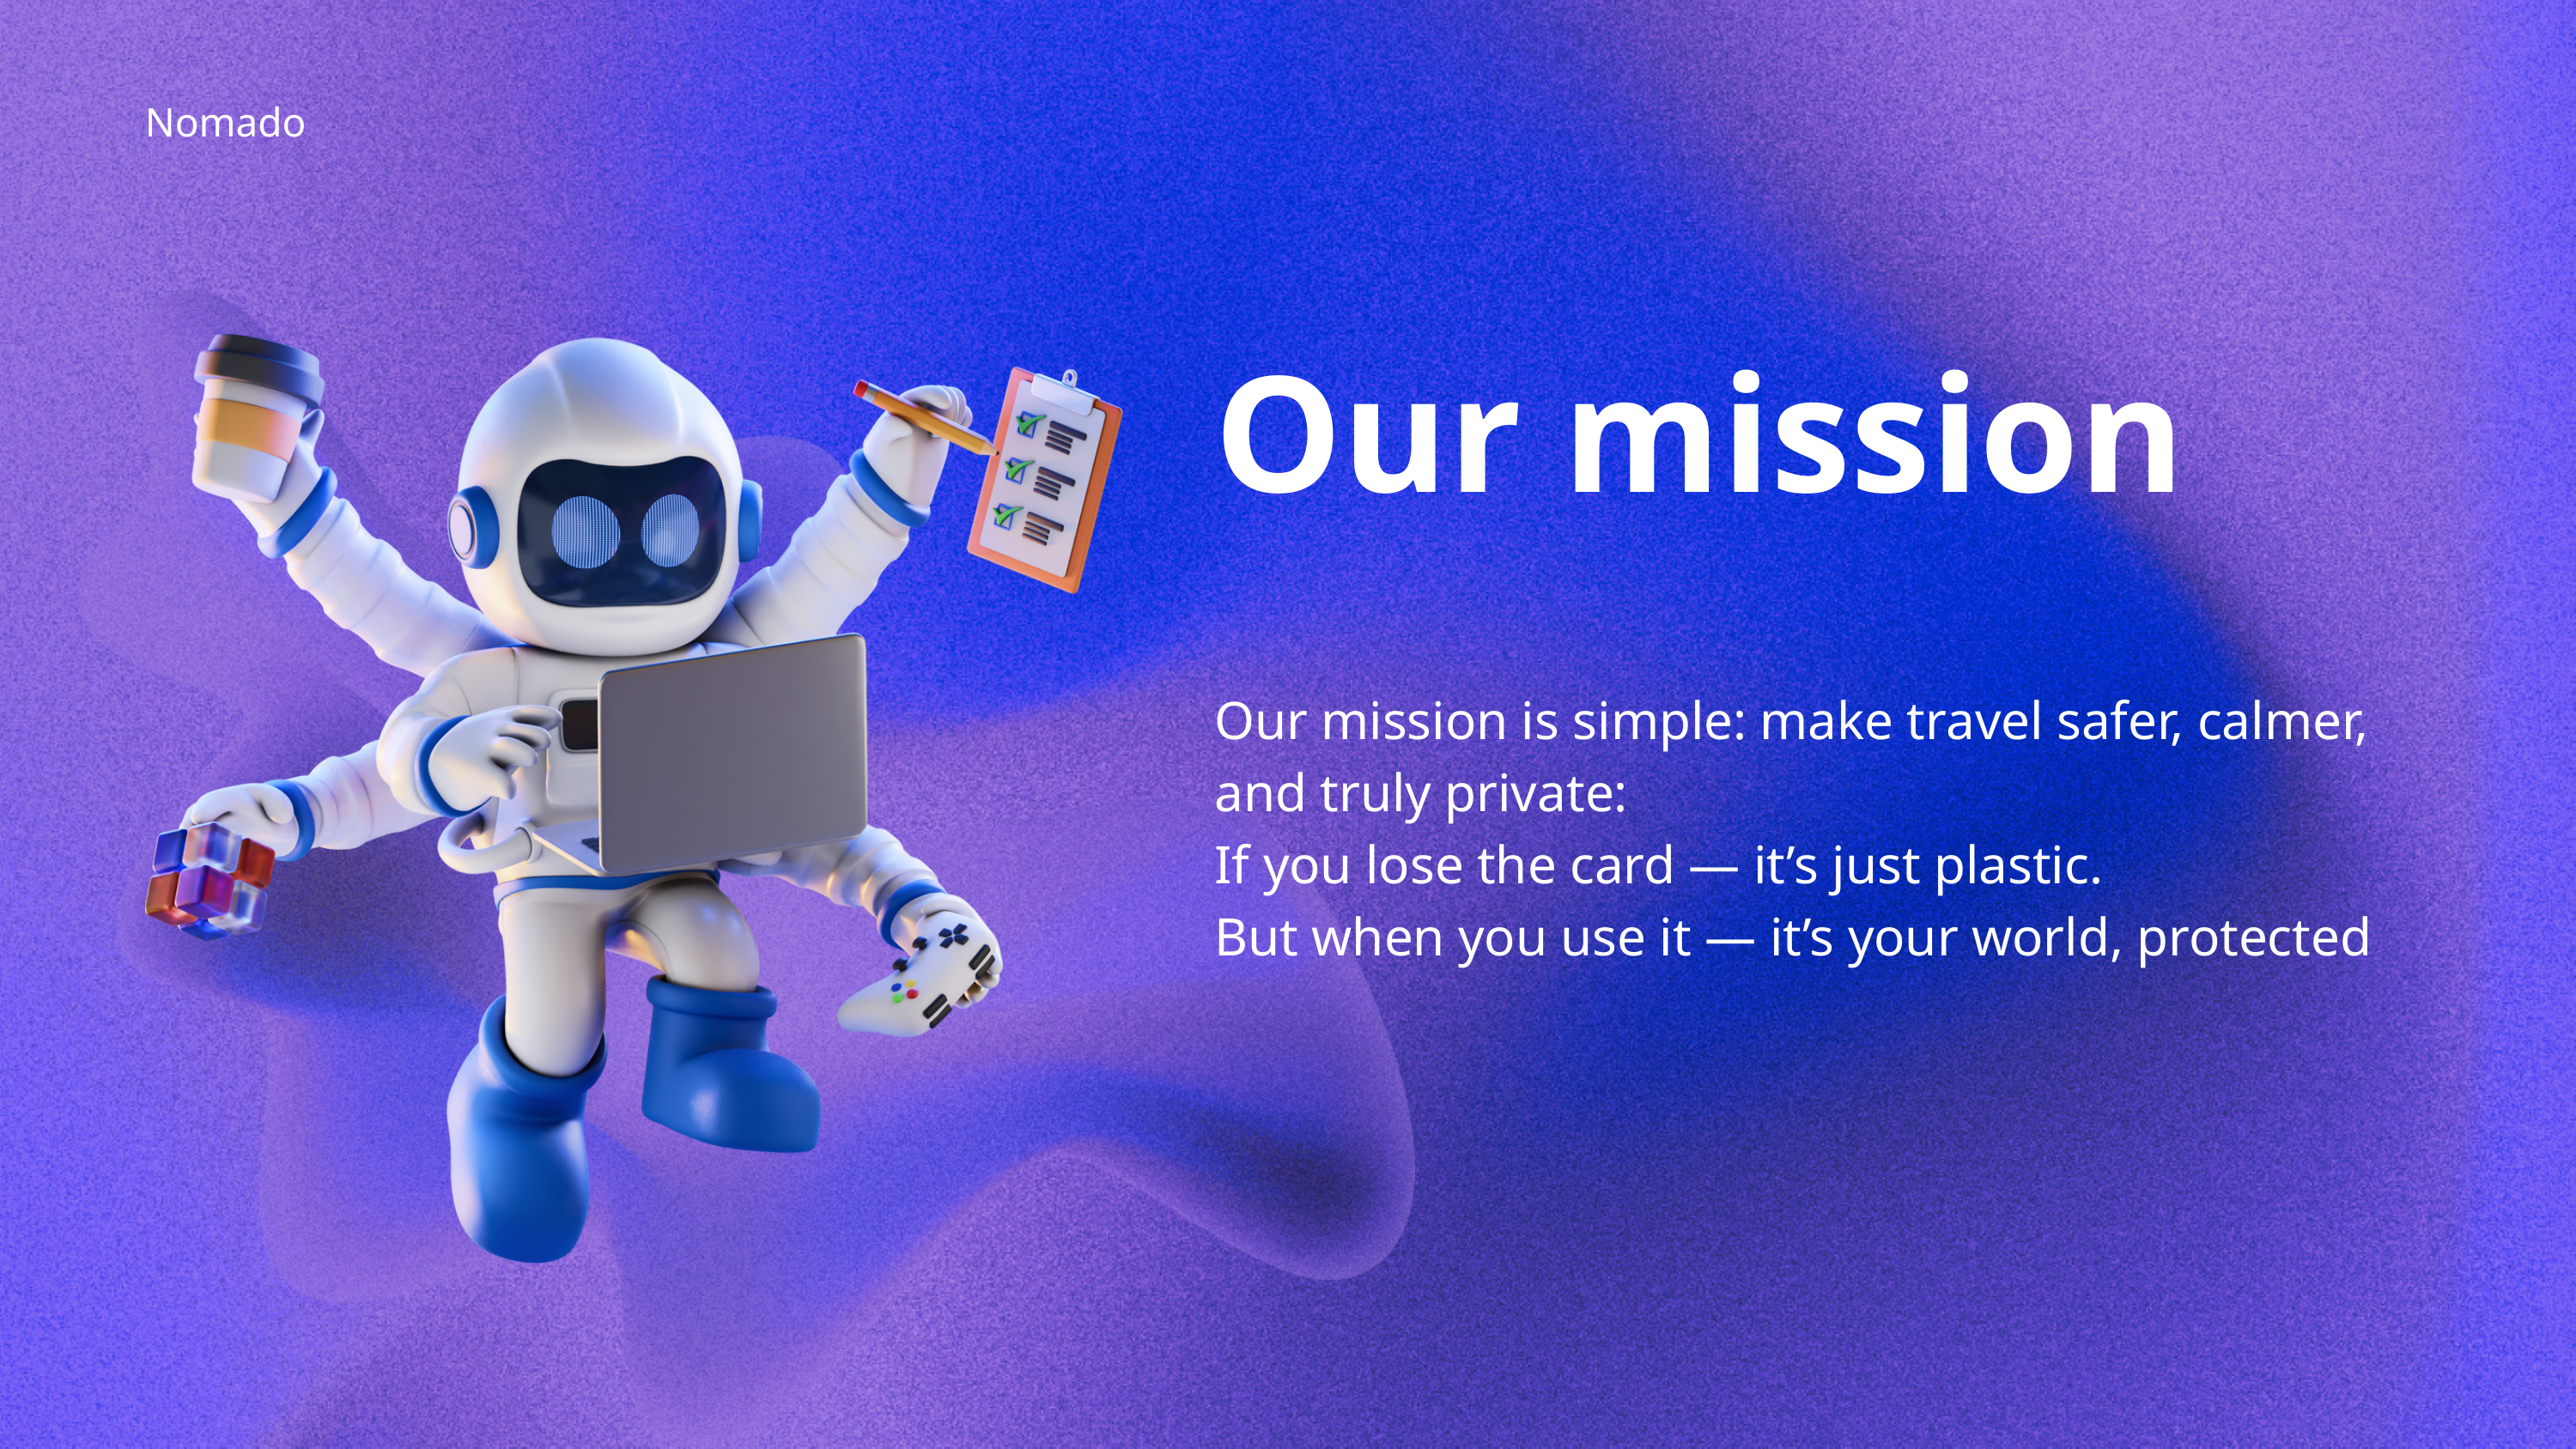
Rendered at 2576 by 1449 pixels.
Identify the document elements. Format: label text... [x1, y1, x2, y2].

text_box Our mission [1214, 330, 2432, 524]
text_box [78, 289, 1415, 1449]
text_box Nomado [144, 89, 727, 145]
text_box Our mission is simple: make travel safer, calmer, and truly private: If you lose the card — it’s just plastic. But when you use it — it’s your world, protected [1214, 676, 2432, 967]
text_box [144, 333, 1123, 1264]
text_box [0, 0, 2576, 1449]
